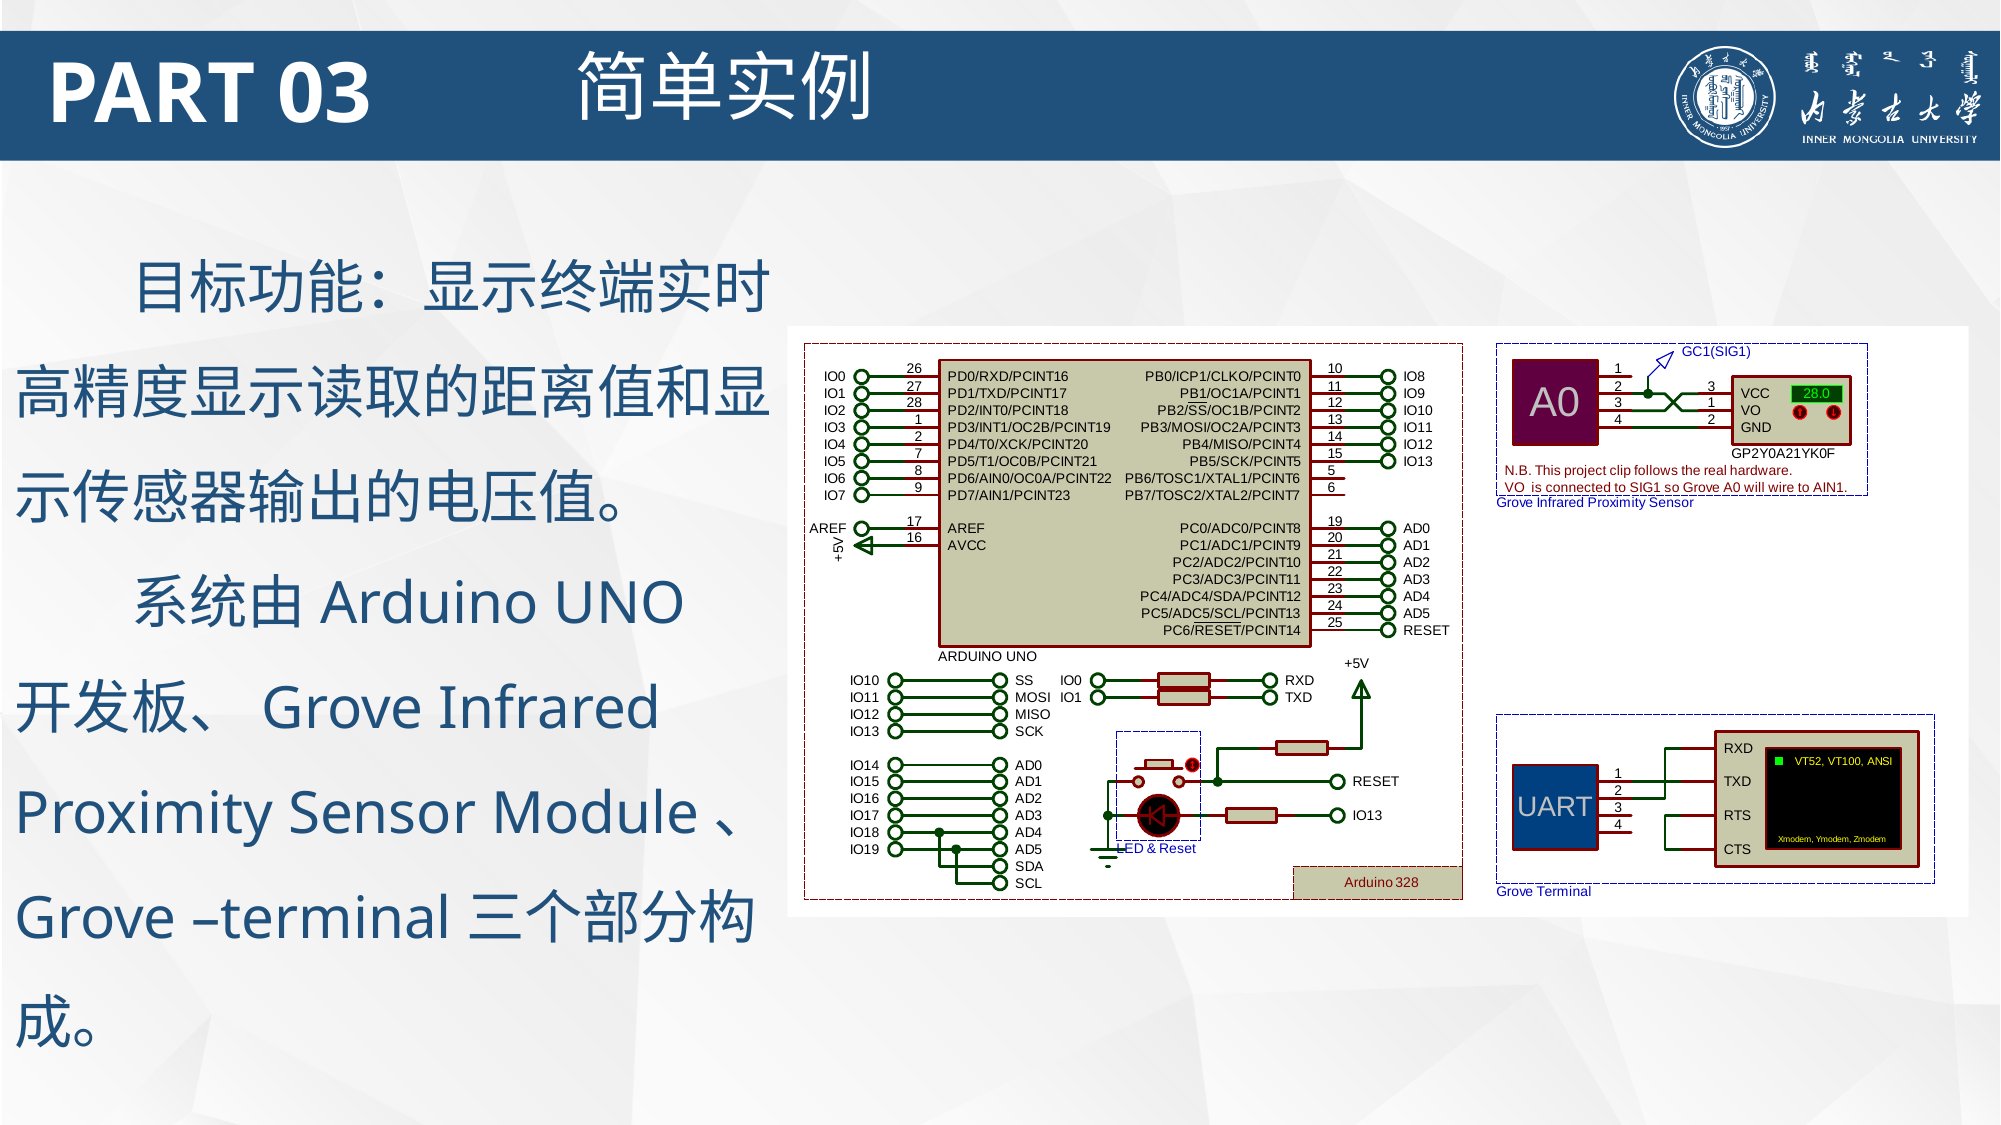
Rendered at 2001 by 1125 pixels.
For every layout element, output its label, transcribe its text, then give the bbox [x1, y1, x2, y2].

text_box 目标功能：显示终端实时高精度显示读取的距离值和显示传感器输出的电压值。 系统由Arduino UNO 开发板、Grove Infrared Proximity Sensor Module、Grove –terminal三个部分构成。 [0, 208, 788, 1063]
list PART 03 [32, 42, 481, 148]
list 简单实例 [559, 42, 1485, 158]
picture [0, 0, 2001, 1125]
picture [1673, 46, 1986, 150]
